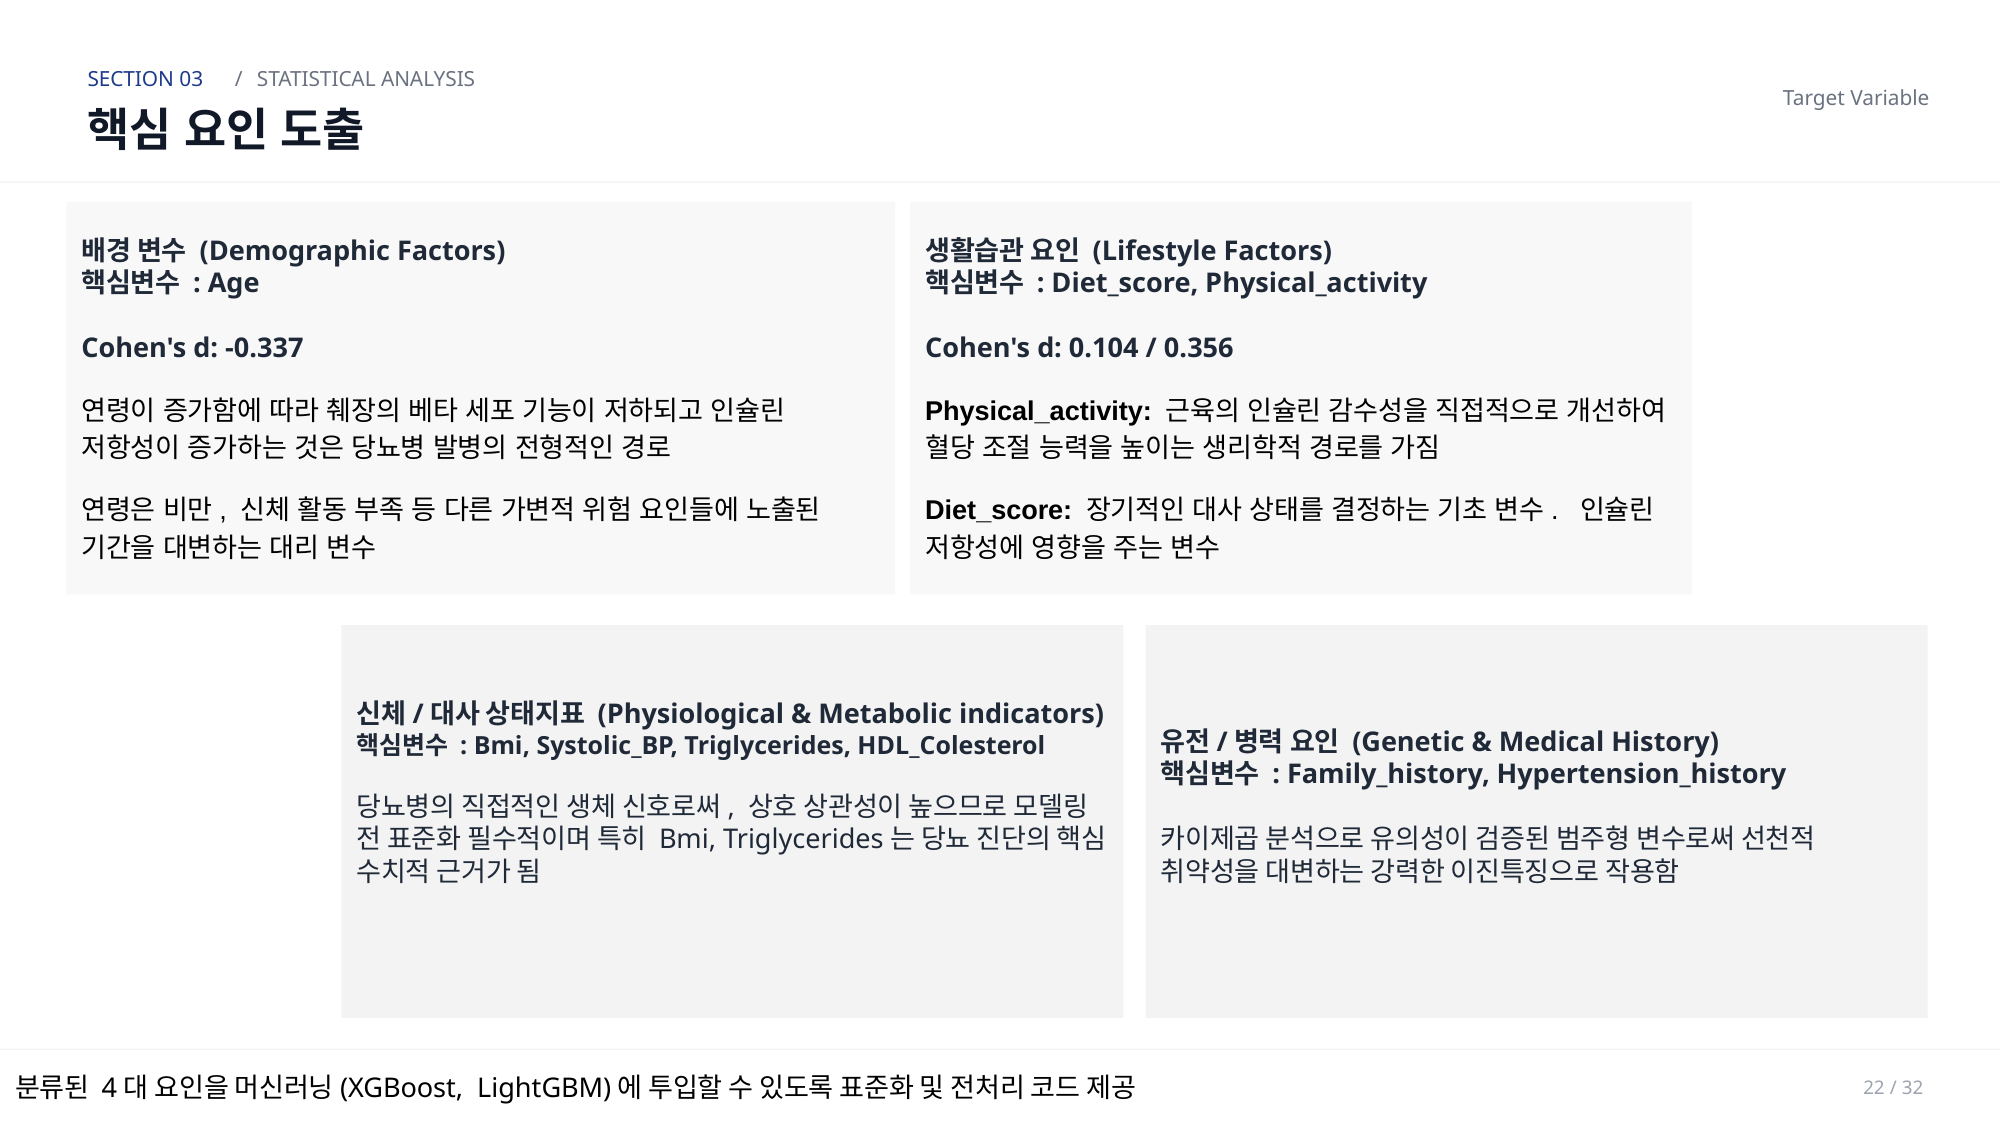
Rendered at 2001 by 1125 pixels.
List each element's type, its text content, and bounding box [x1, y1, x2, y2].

text_box / [234, 62, 256, 93]
text_box 분류된 4대 요인을 머신러닝(XGBoost, LightGBM)에 투입할 수 있도록 표준화 및 전처리 코드 제공 [0, 1050, 2000, 1125]
text_box SECTION 03 [87, 62, 234, 93]
text_box 신체/대사 상태지표 (Physiological & Metabolic indicators) 핵심변수 : Bmi, Systolic_BP, Triglycerides, HDL_Colesterol 당뇨병의 직접적인 생체 신호로써, 상호 상관성이 높으므로 모델링 전 표준화 필수적이며 특히 Bmi, Triglycerides는 당뇨 진단의 핵심 수치적 근거가 됨 [341, 625, 1124, 1018]
text_box 22 / 32 [1863, 1073, 1928, 1101]
text_box Target Variable [1759, 81, 1930, 113]
text_box 핵심 요인 도출 [87, 93, 818, 163]
text_box 배경 변수 (Demographic Factors) 핵심변수 : Age Cohen's d: -0.337 연령이 증가함에 따라 췌장의 베타 세포 기능이 저하되고 인슐린 저항성이 증가하는 것은 당뇨병 발병의 전형적인 경로 연령은 비만, 신체 활동 부족 등 다른 가변적 위험 요인들에 노출된 기간을 대변하는 대리 변수 [66, 201, 896, 595]
text_box STATISTICAL ANALYSIS [256, 62, 532, 93]
text_box [0, 0, 2000, 181]
text_box 유전/병력 요인 (Genetic & Medical History) 핵심변수 : Family_history, Hypertension_history 카이제곱 분석으로 유의성이 검증된 범주형 변수로써 선천적 취약성을 대변하는 강력한 이진특징으로 작용함 [1145, 625, 1928, 1018]
text_box [0, 183, 2000, 1048]
text_box 생활습관 요인 (Lifestyle Factors) 핵심변수 : Diet_score, Physical_activity Cohen's d: 0.104 / 0.356 Physical_activity: 근육의 인슐린 감수성을 직접적으로 개선하여 혈당 조절 능력을 높이는 생리학적 경로를 가짐 Diet_score: 장기적인 대사 상태를 결정하는 기초 변수. 인슐린 저항성에 영향을 주는 변수 [910, 201, 1693, 595]
